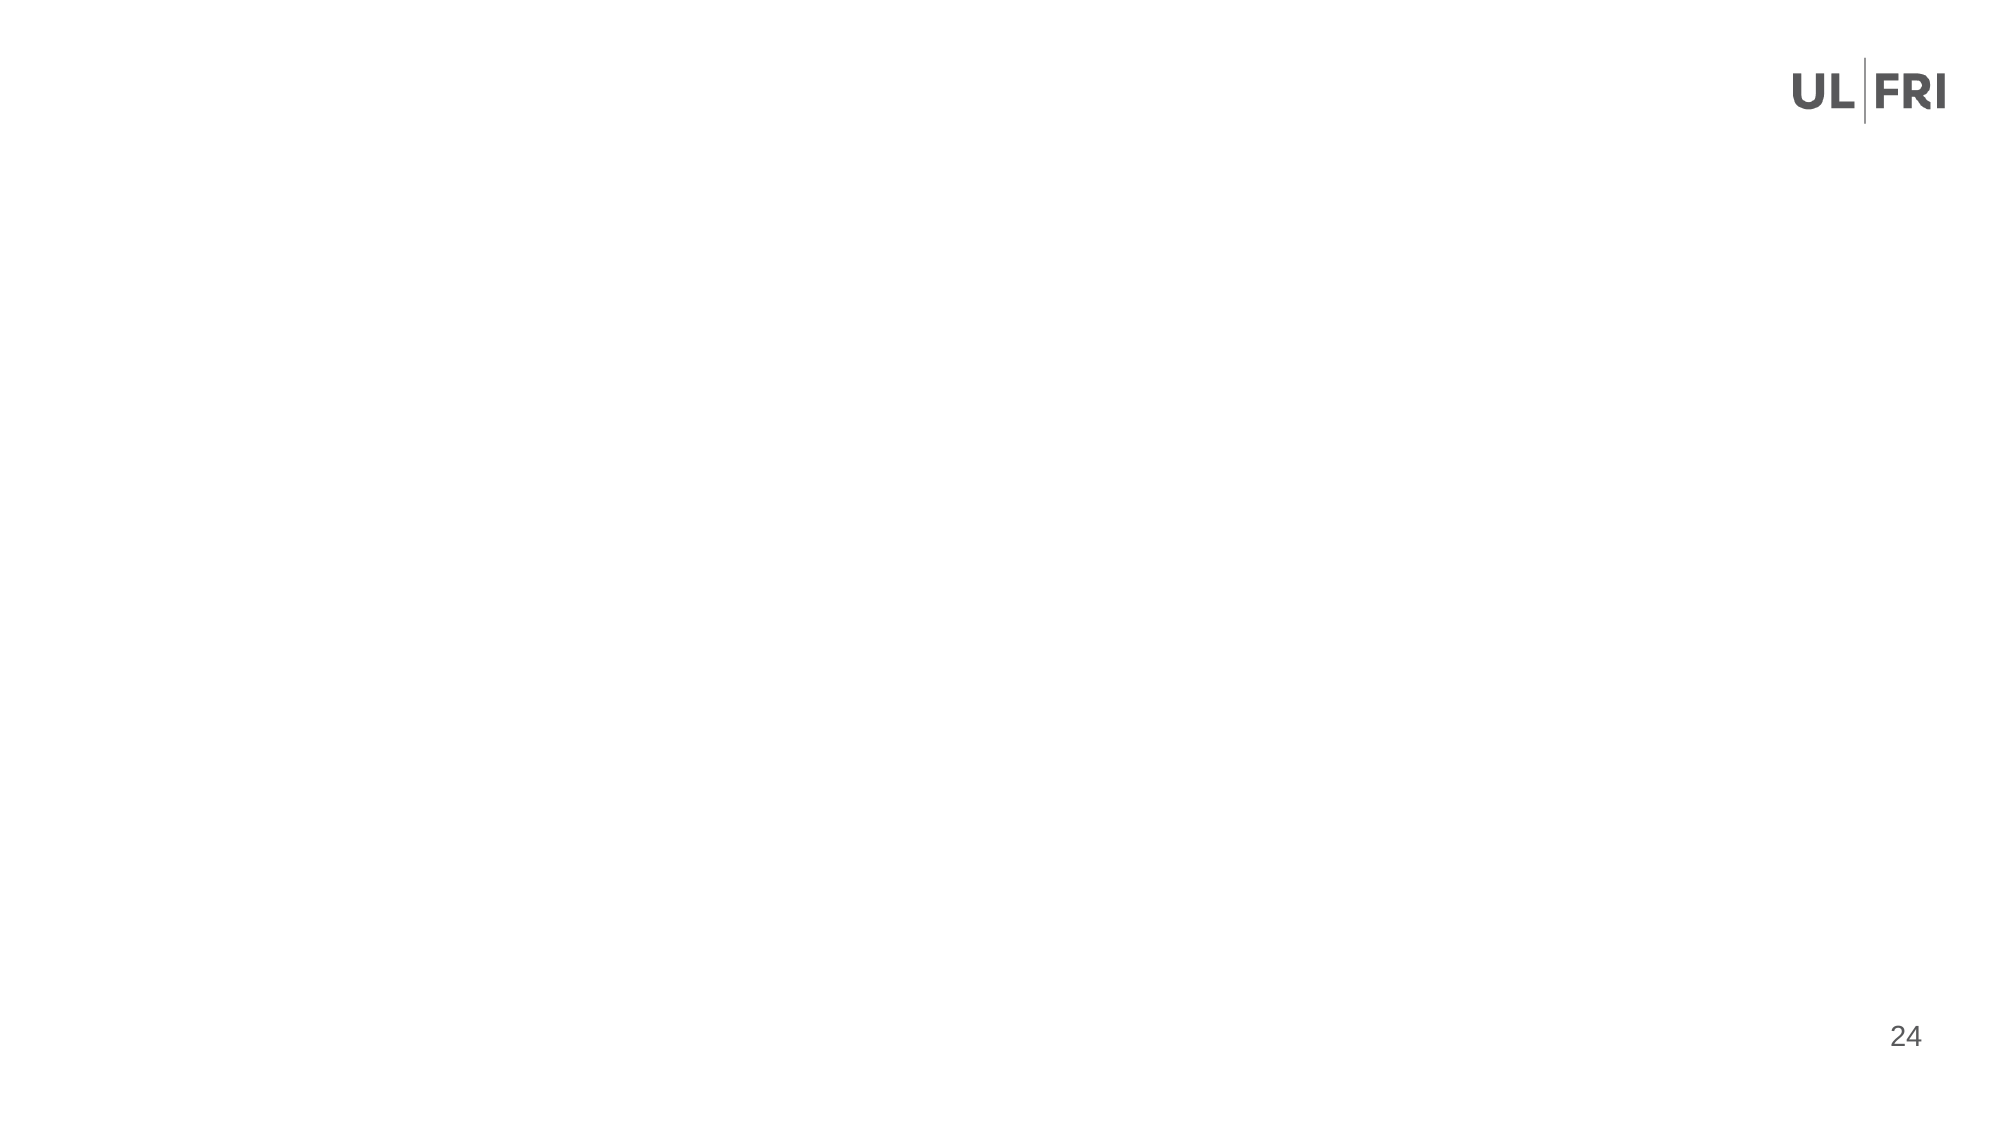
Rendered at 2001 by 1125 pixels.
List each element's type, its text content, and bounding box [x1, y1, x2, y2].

slide_number 24 [1812, 1005, 1938, 1066]
picture [1793, 57, 1945, 124]
